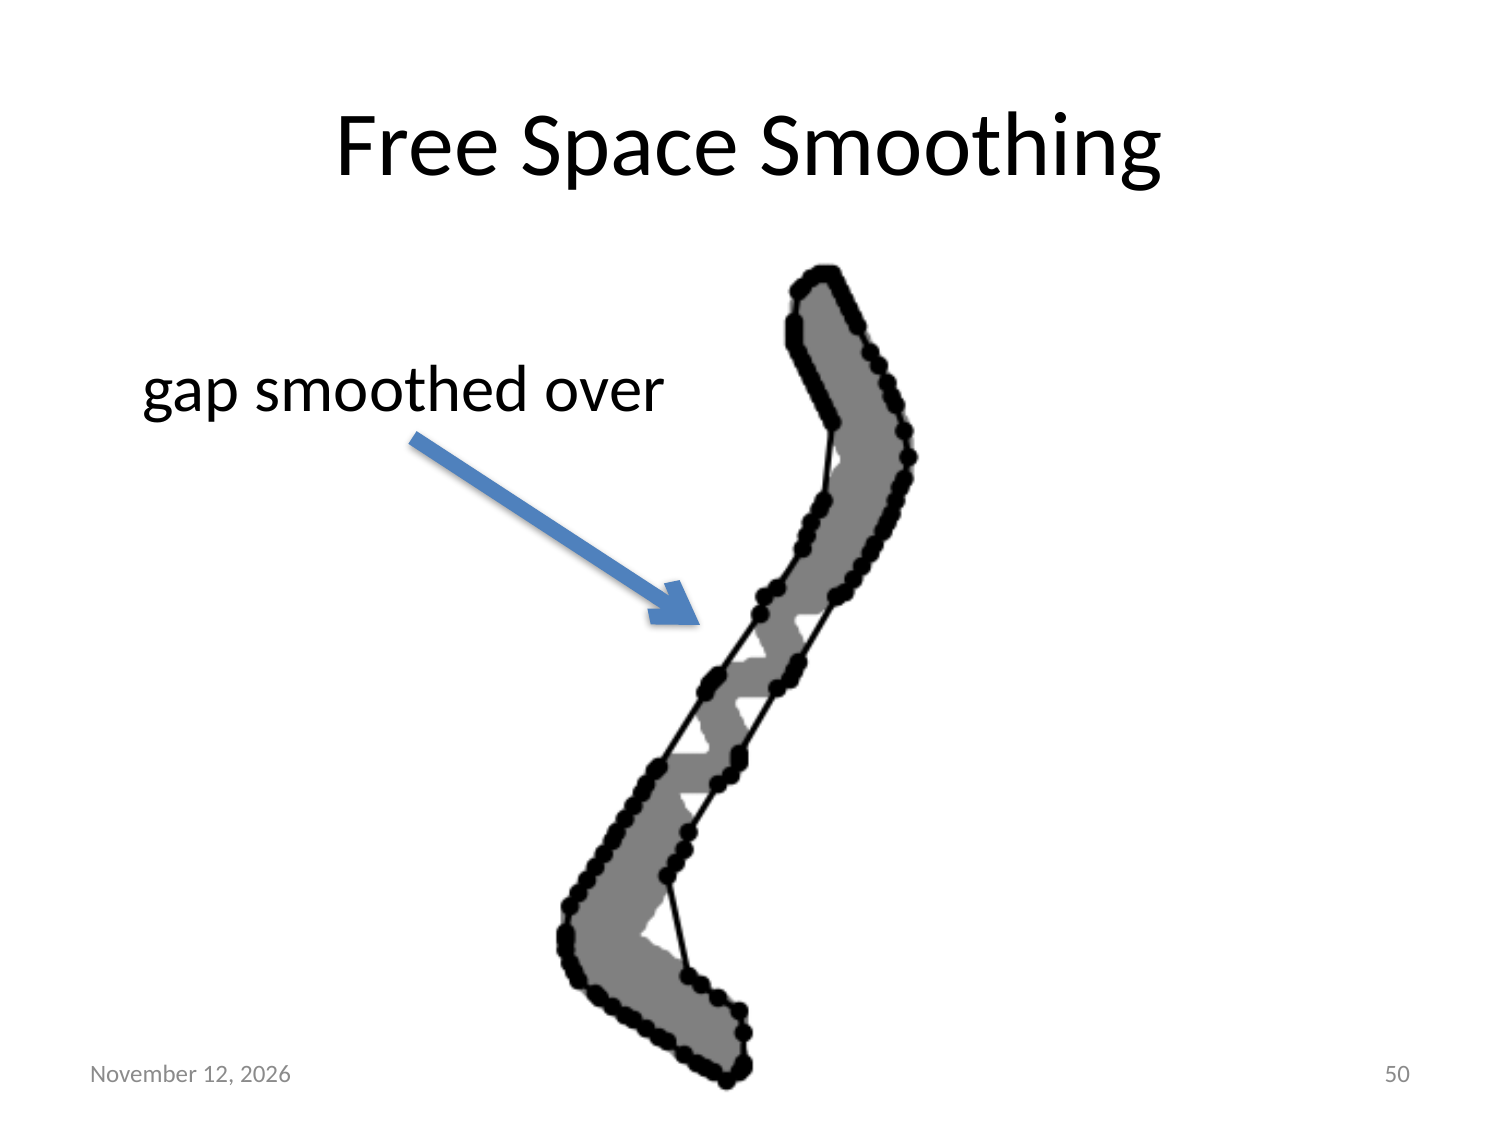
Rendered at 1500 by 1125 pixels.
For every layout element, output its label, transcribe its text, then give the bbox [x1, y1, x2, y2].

text_box gap smoothed over [127, 337, 469, 433]
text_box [412, 437, 701, 626]
slide_number 50 [1074, 1042, 1425, 1103]
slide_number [75, 1042, 425, 1103]
title Free Space Smoothing [75, 45, 1425, 233]
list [474, 231, 1001, 1125]
